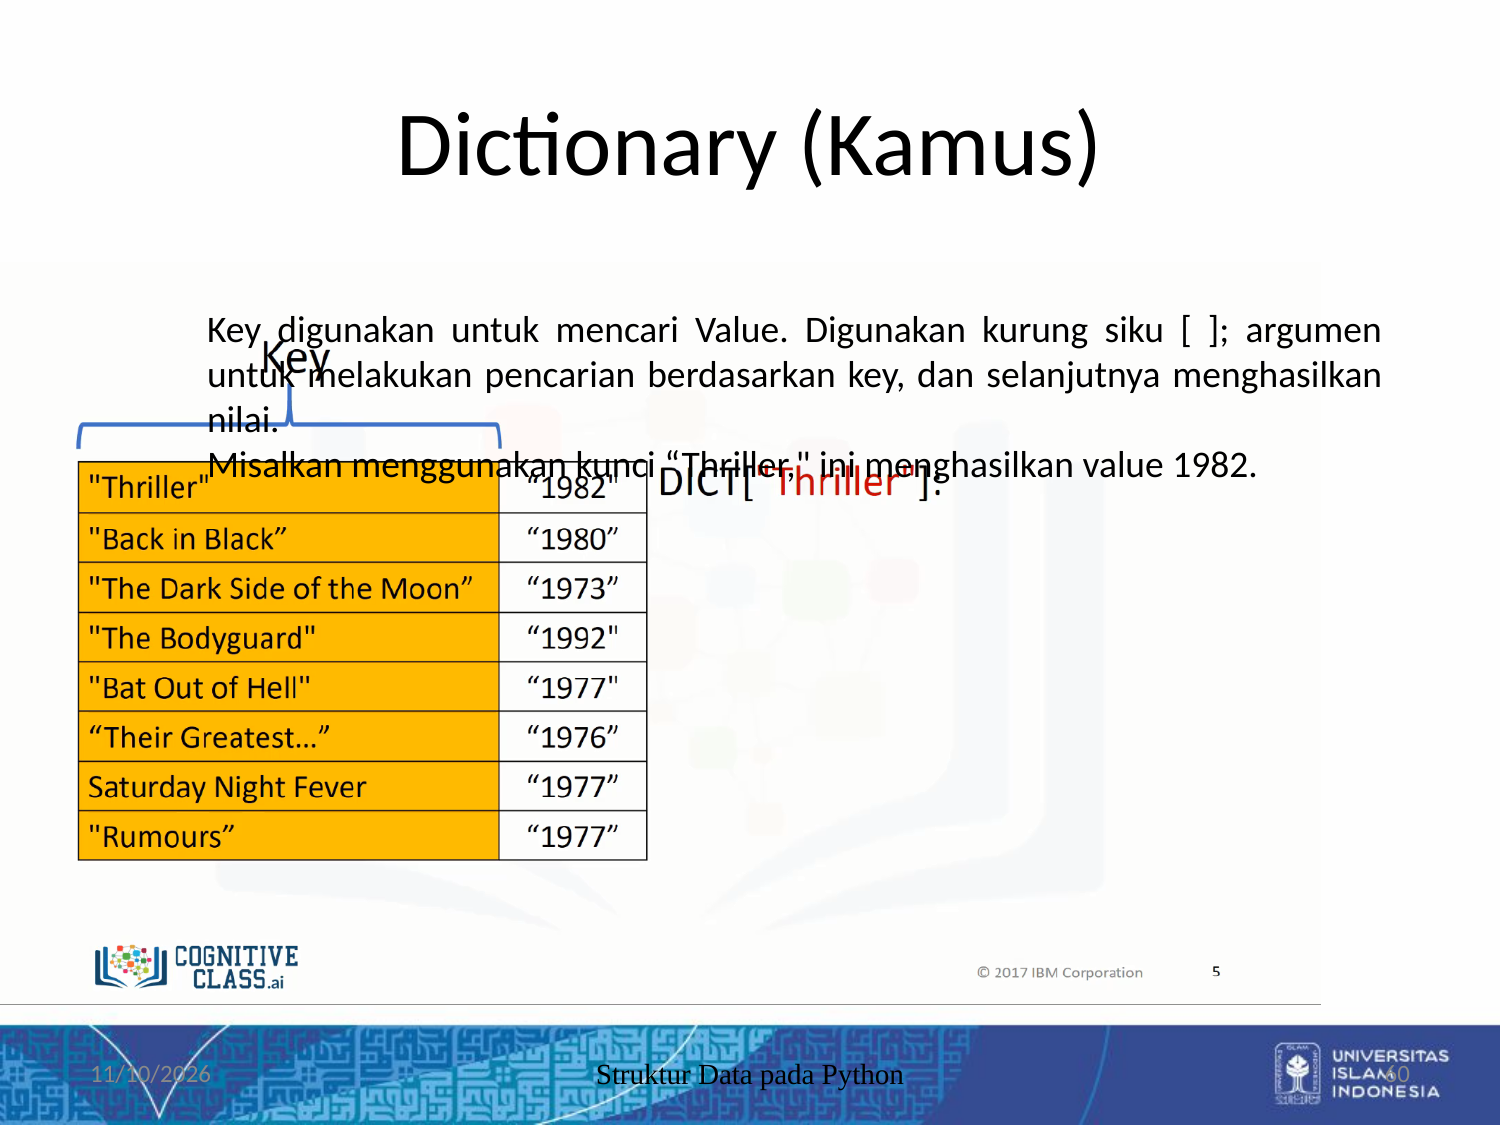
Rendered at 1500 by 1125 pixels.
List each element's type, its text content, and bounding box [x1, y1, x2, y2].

picture [0, 0, 1500, 1125]
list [0, 262, 1321, 1006]
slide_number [75, 1042, 425, 1103]
text_box Key digunakan untuk mencari Value. Digunakan kurung siku [ ]; argumen untuk melakukan pencarian berdasarkan key, dan selanjutnya menghasilkan nilai. Misalkan menggunakan kunci “Thriller," ini menghasilkan value 1982. [1324, 297, 1398, 583]
footer Struktur Data pada Python [512, 1042, 988, 1103]
slide_number 60 [1074, 1042, 1425, 1103]
title Dictionary (Kamus) [75, 45, 1425, 233]
